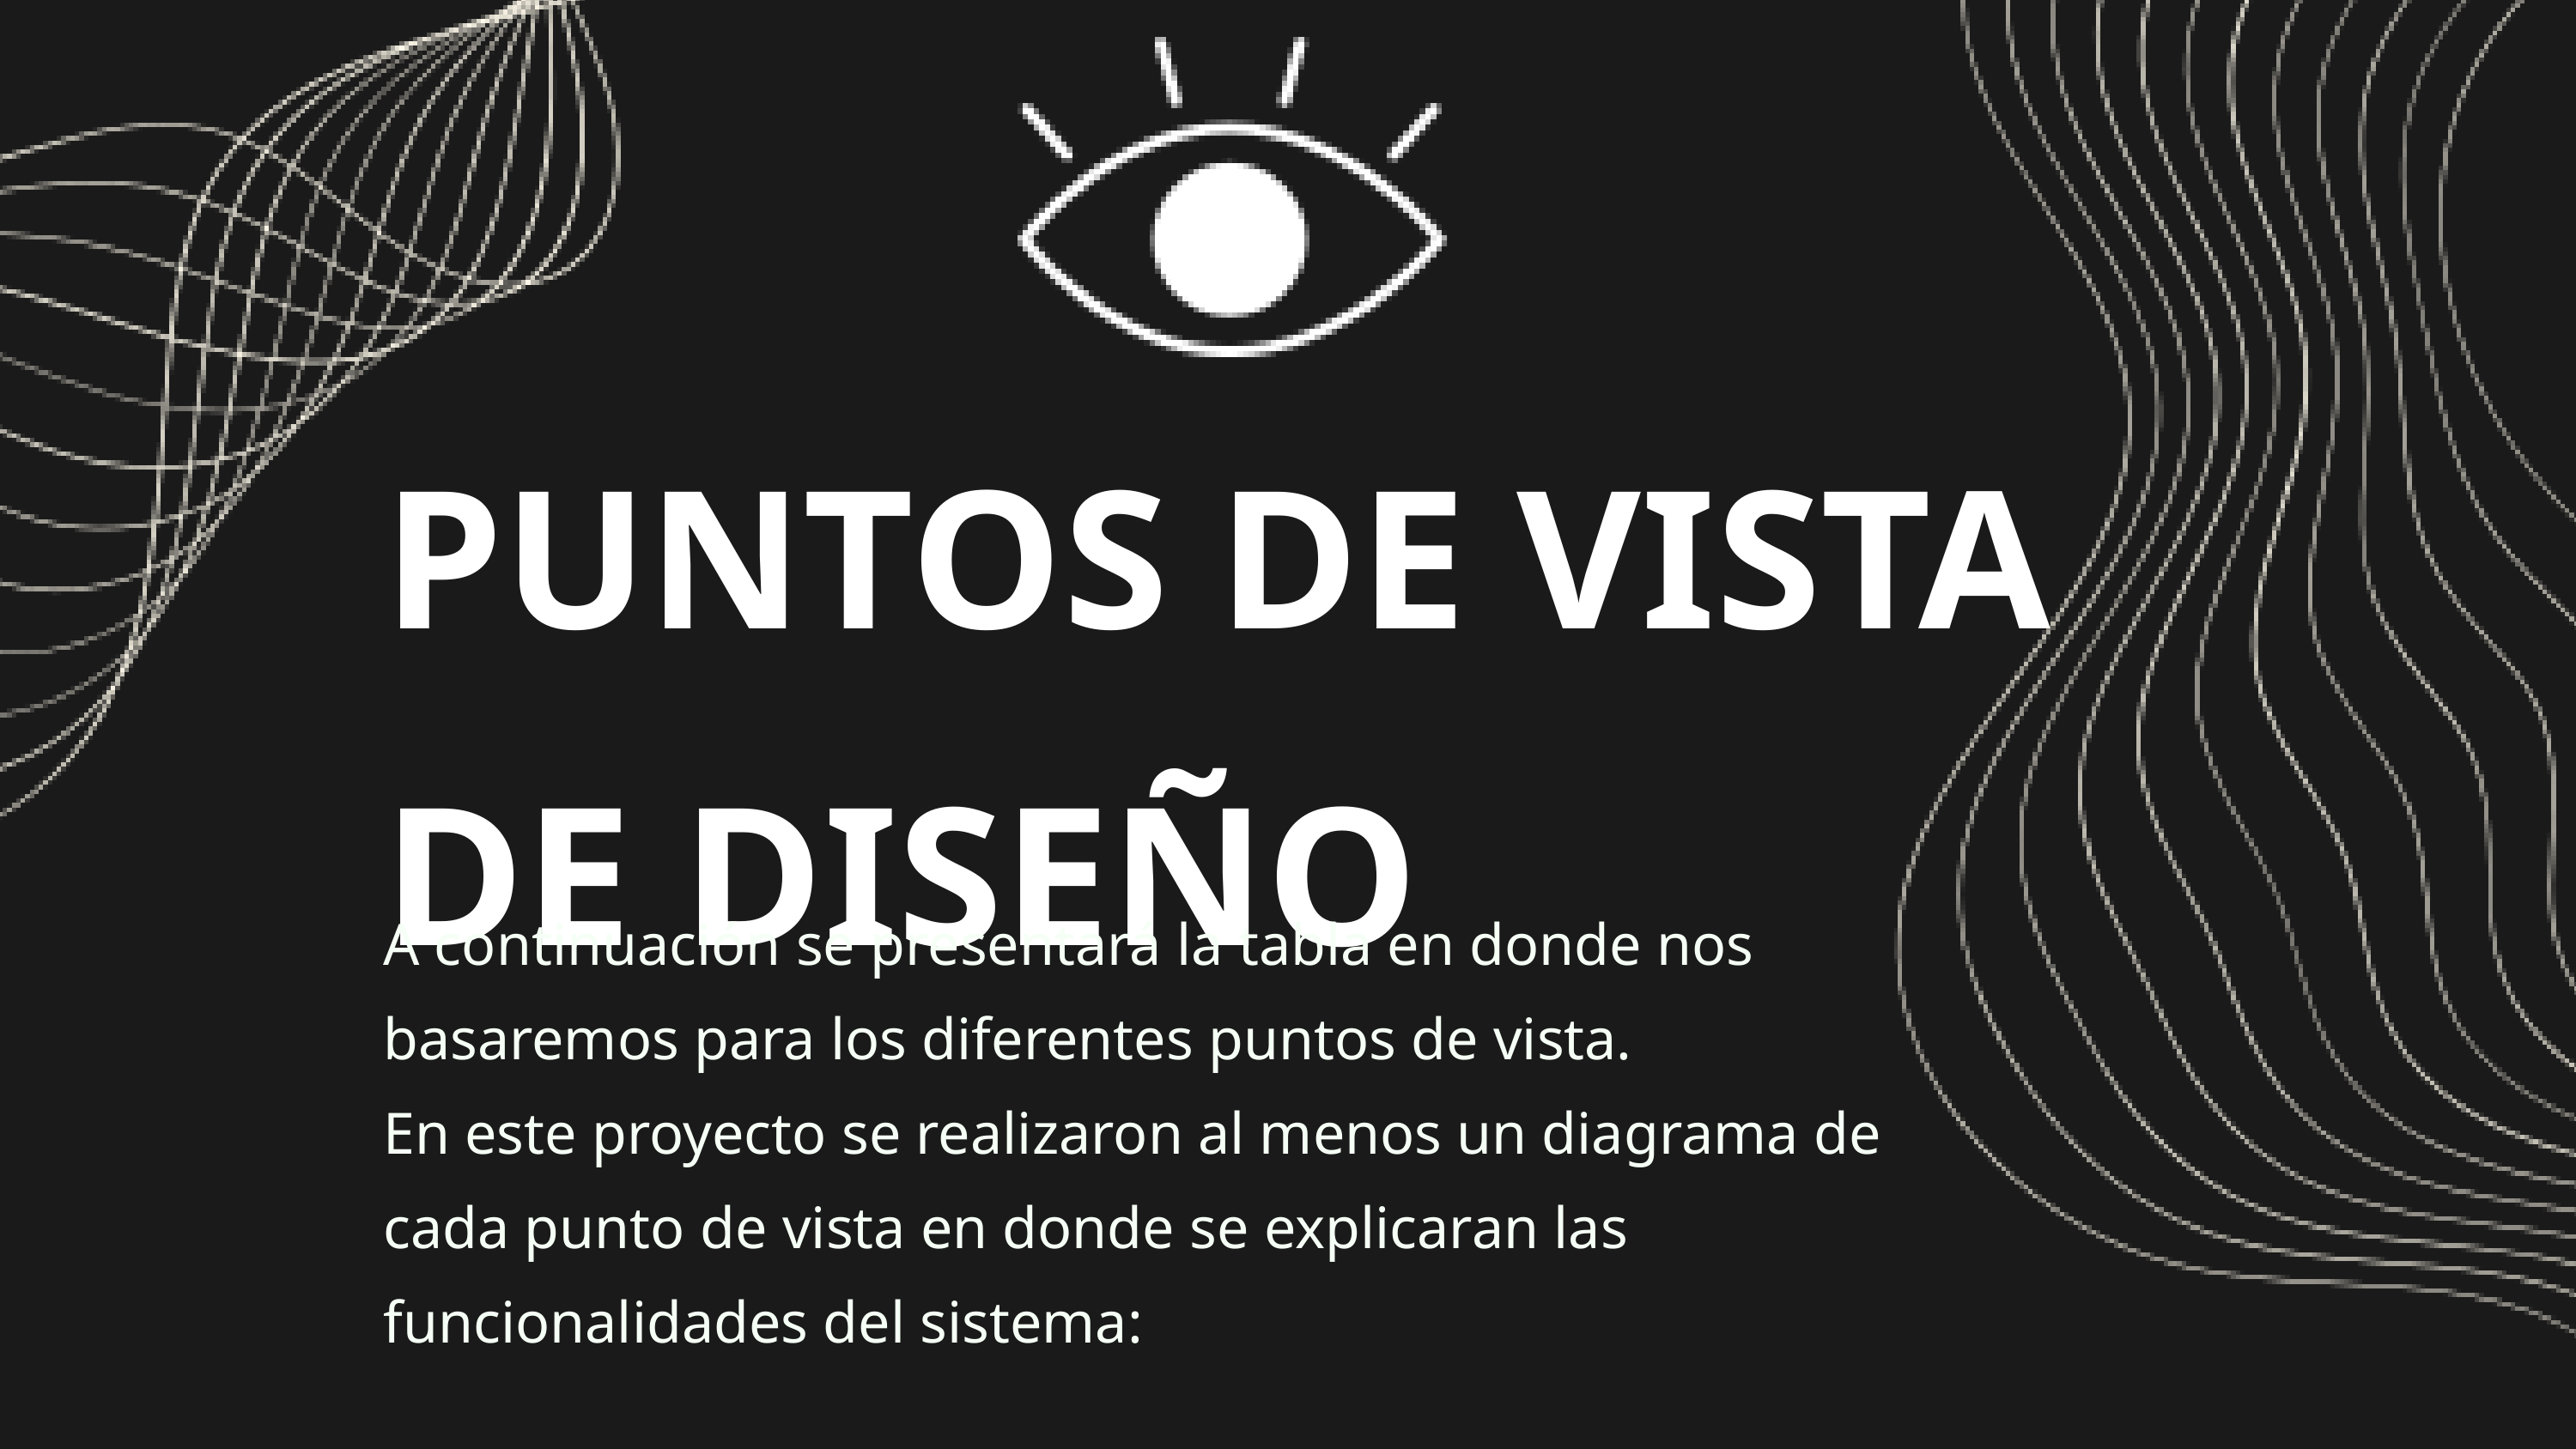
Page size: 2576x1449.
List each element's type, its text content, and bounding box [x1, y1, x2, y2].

text_box A continuación se presentará la tabla en donde nos basaremos para los diferentes puntos de vista. En este proyecto se realizaron al menos un diagrama de cada punto de vista en donde se explicaran las funcionalidades del sistema: [383, 882, 1954, 1449]
text_box [1893, 0, 2576, 1449]
text_box PUNTOS DE VISTA DE DISEÑO [383, 349, 1893, 882]
text_box [1018, 37, 1448, 357]
text_box [0, 0, 1081, 844]
